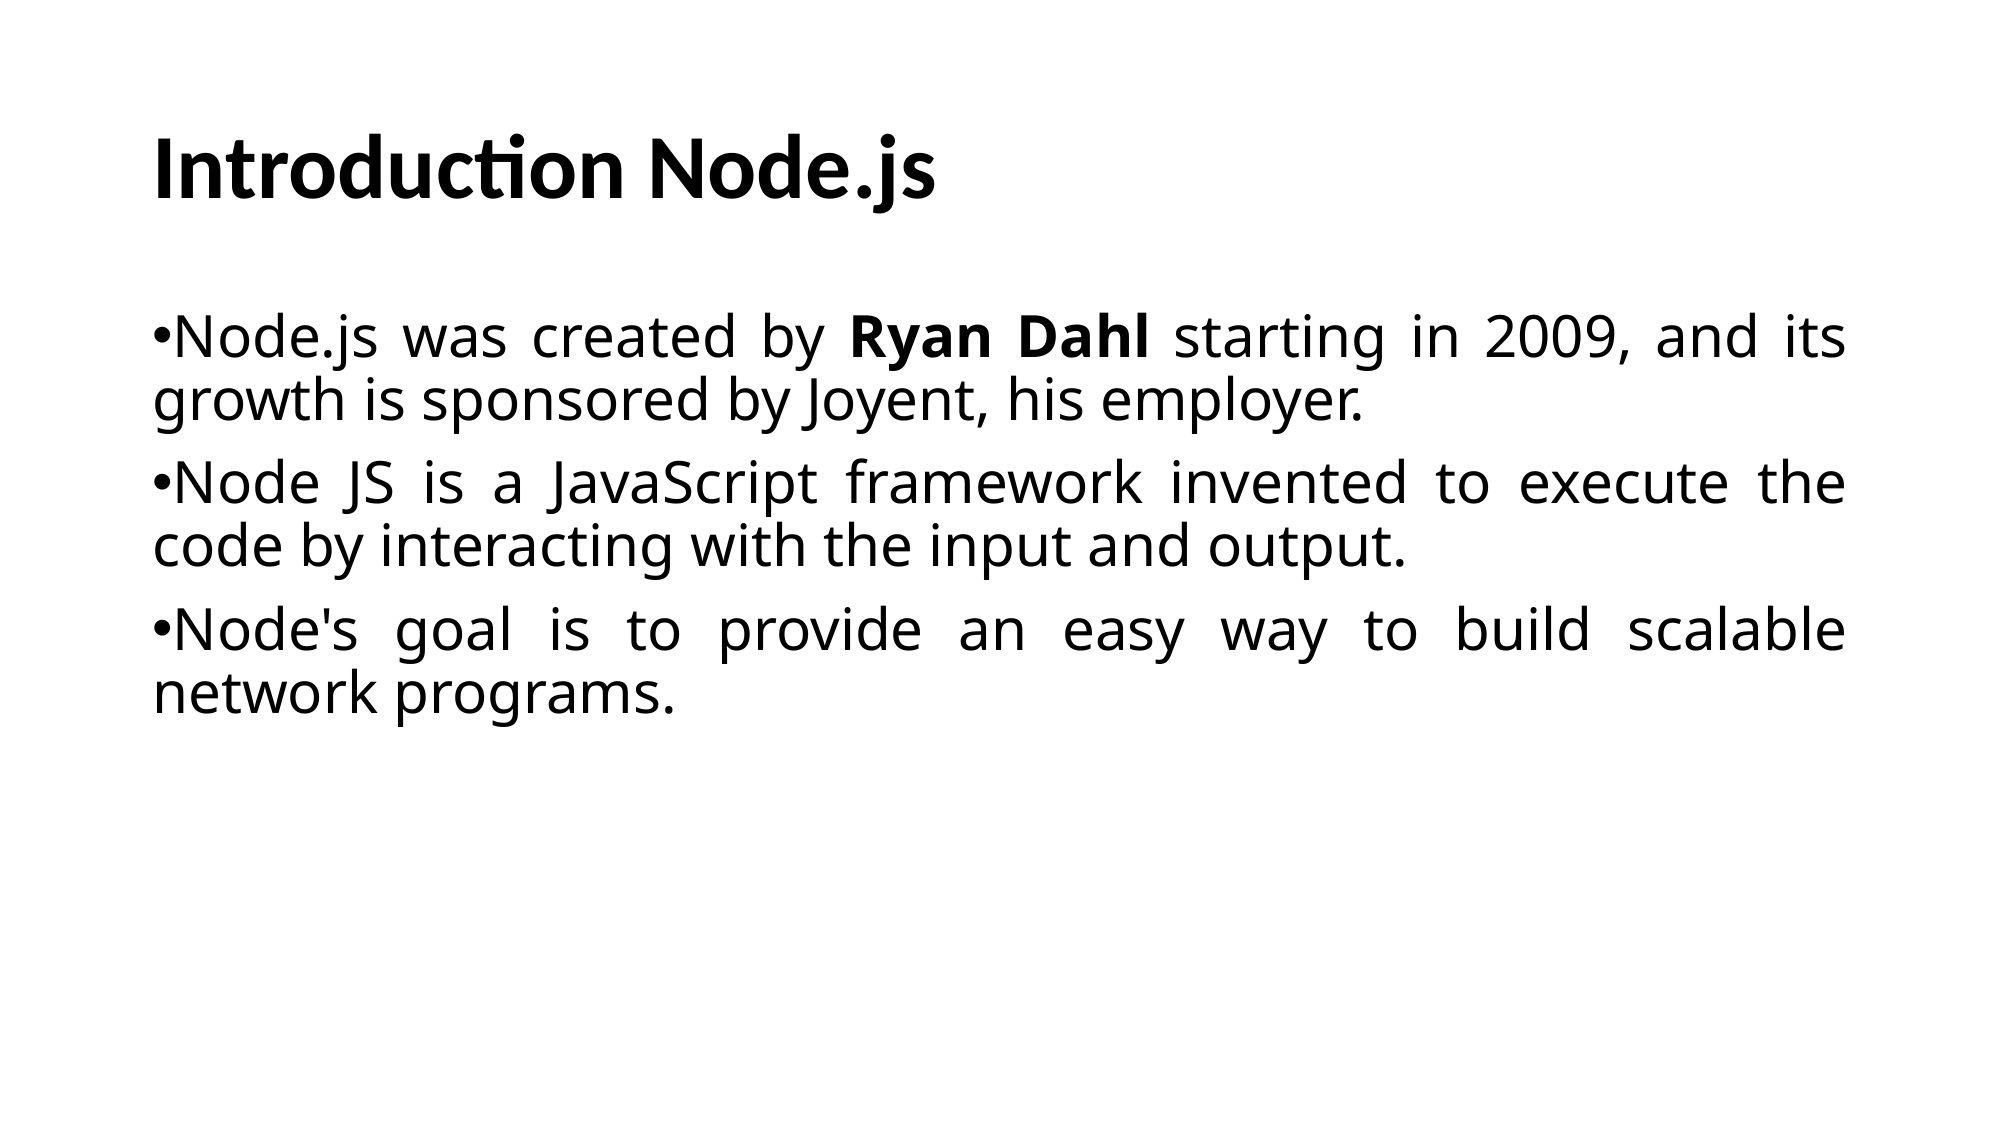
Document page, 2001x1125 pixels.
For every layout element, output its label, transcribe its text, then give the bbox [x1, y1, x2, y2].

title Introduction Node.js [137, 59, 1863, 278]
list Node.js was created by Ryan Dahl starting in 2009, and its growth is sponsored by Joyent, his employer. Node JS is a JavaScript framework invented to execute the code by interacting with the input and output. Node's goal is to provide an easy way to build scalable network programs. [137, 299, 1863, 1014]
